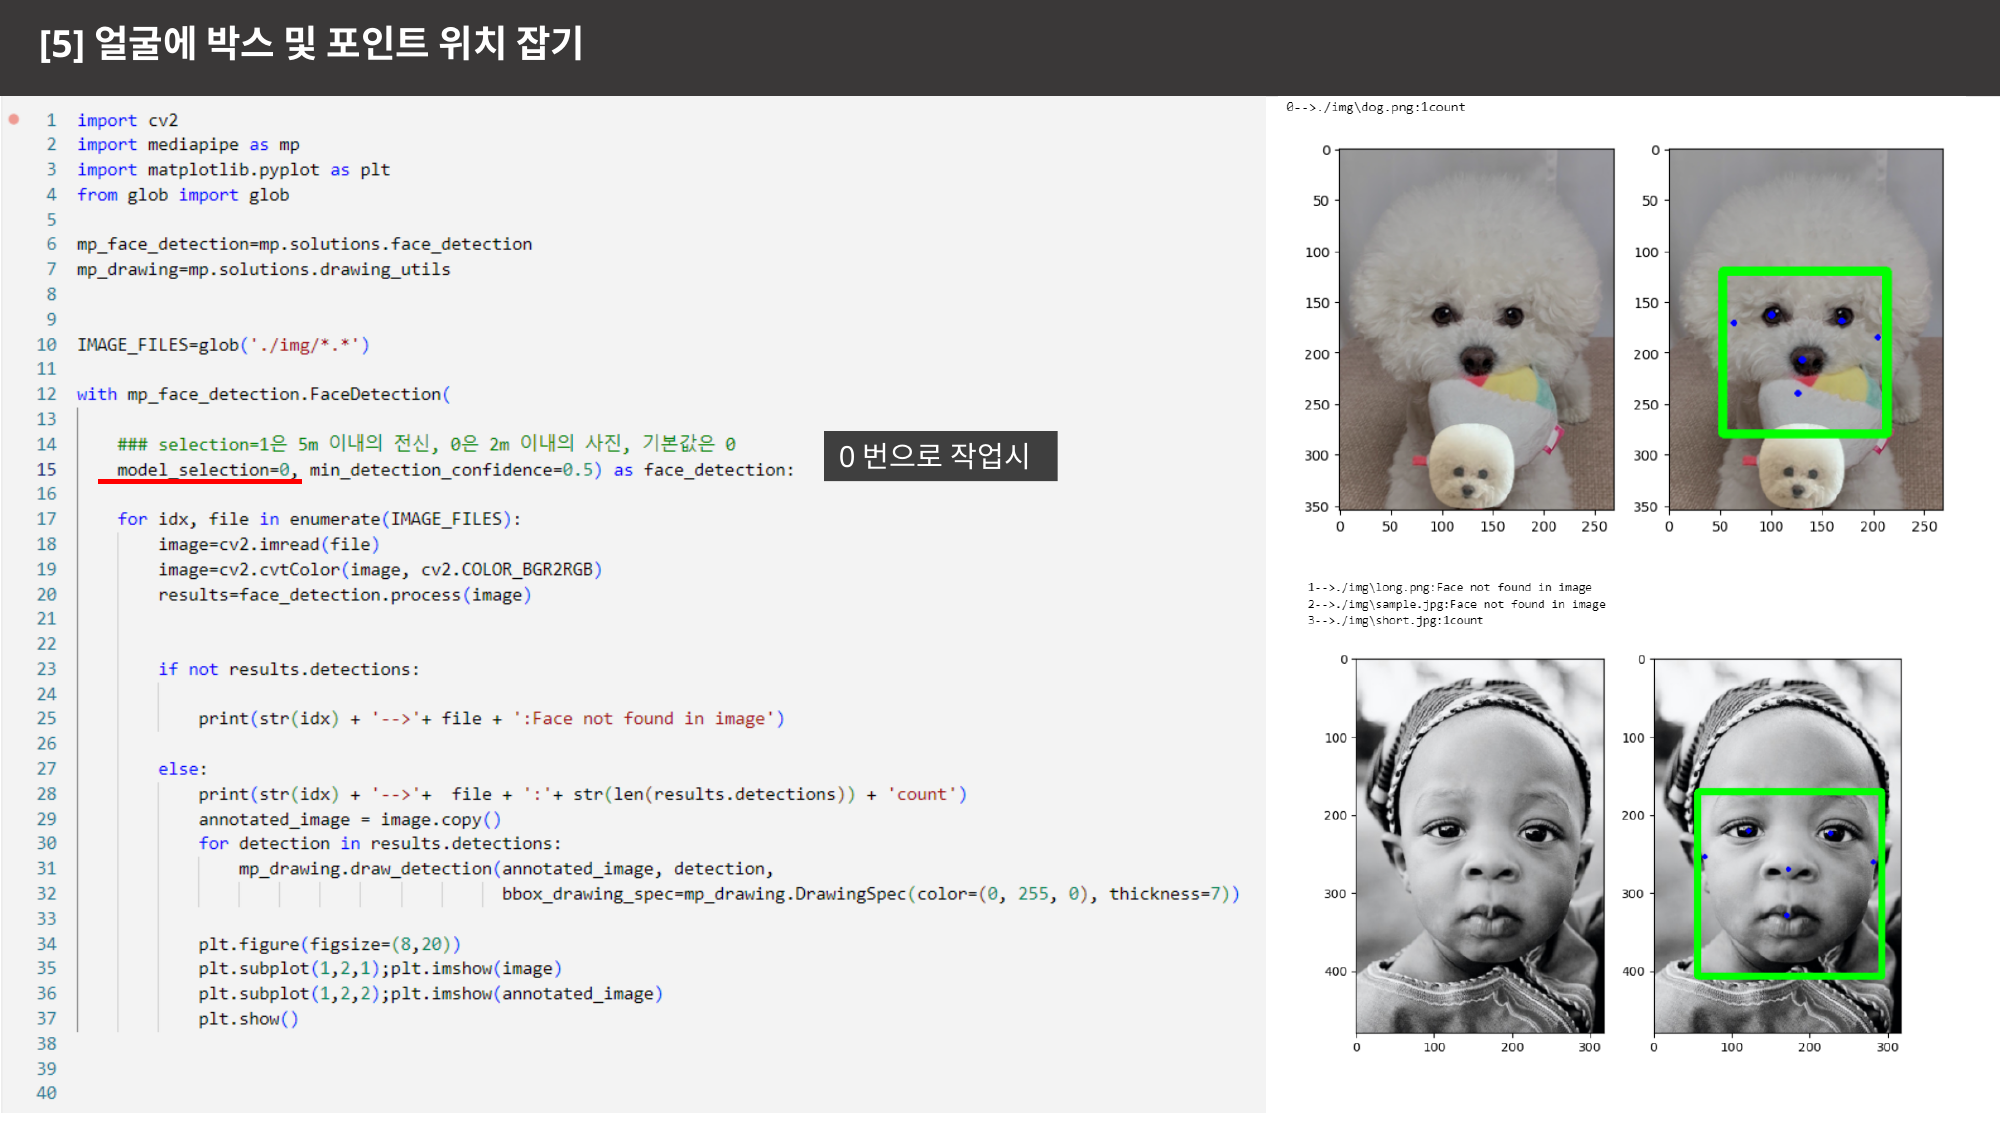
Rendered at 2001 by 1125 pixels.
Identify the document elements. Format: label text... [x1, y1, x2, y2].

picture [1277, 95, 1966, 551]
picture [1297, 574, 1933, 1082]
text_box [5]얼굴에 박스 및 포인트 위치 잡기 [24, 12, 663, 73]
text_box [0, 0, 2000, 97]
picture [0, 95, 1266, 1114]
